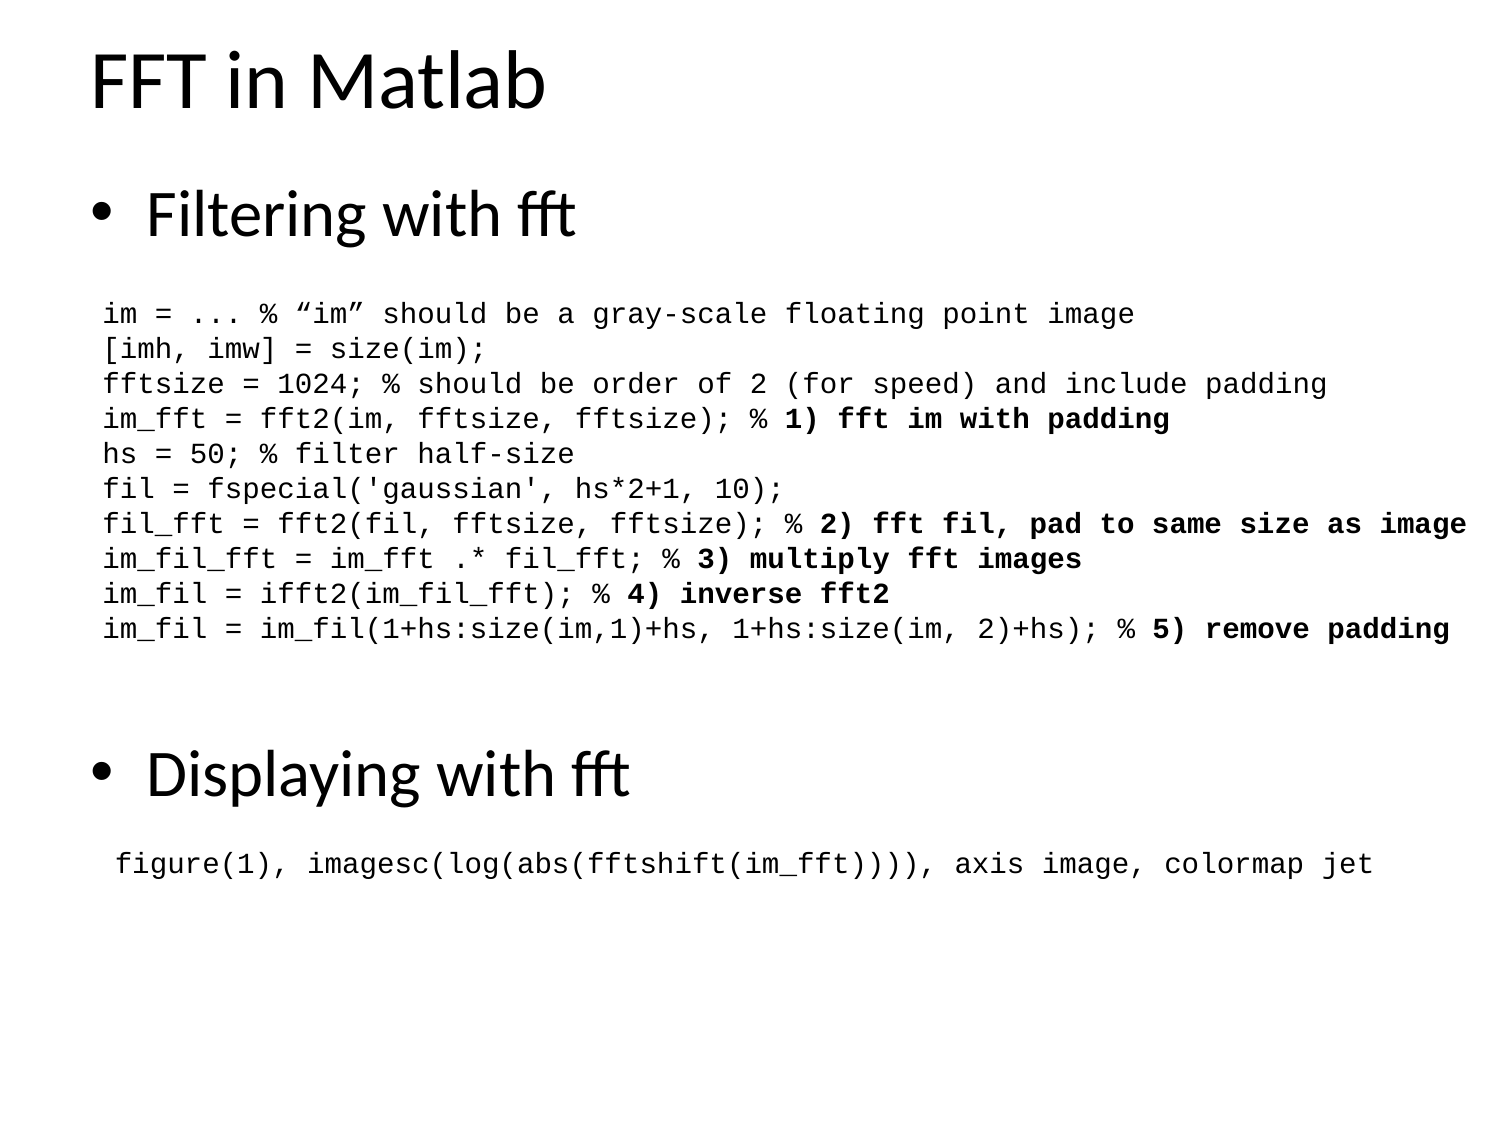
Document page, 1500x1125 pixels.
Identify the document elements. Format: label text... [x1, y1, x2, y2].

text_box im = ... % “im” should be a gray-scale floating point image [imh, imw] = size(im); fftsize = 1024; % should be order of 2 (for speed) and include padding im_fft = fft2(im, fftsize, fftsize); % 1) fft im with padding hs = 50; % filter half-size fil = fspecial('gaussian', hs*2+1, 10); fil_fft = fft2(fil, fftsize, fftsize); % 2) fft fil, pad to same size as image im_fil_fft = im_fft .* fil_fft; % 3) multiply fft images im_fil = ifft2(im_fil_fft); % 4) inverse fft2 im_fil = im_fil(1+hs:size(im,1)+hs, 1+hs:size(im, 2)+hs); % 5) remove padding [87, 287, 1500, 652]
text_box figure(1), imagesc(log(abs(fftshift(im_fft)))), axis image, colormap jet [99, 837, 1425, 888]
list Filtering with fft Displaying with fft [74, 162, 1426, 1006]
title FFT in Matlab [74, 0, 1426, 151]
